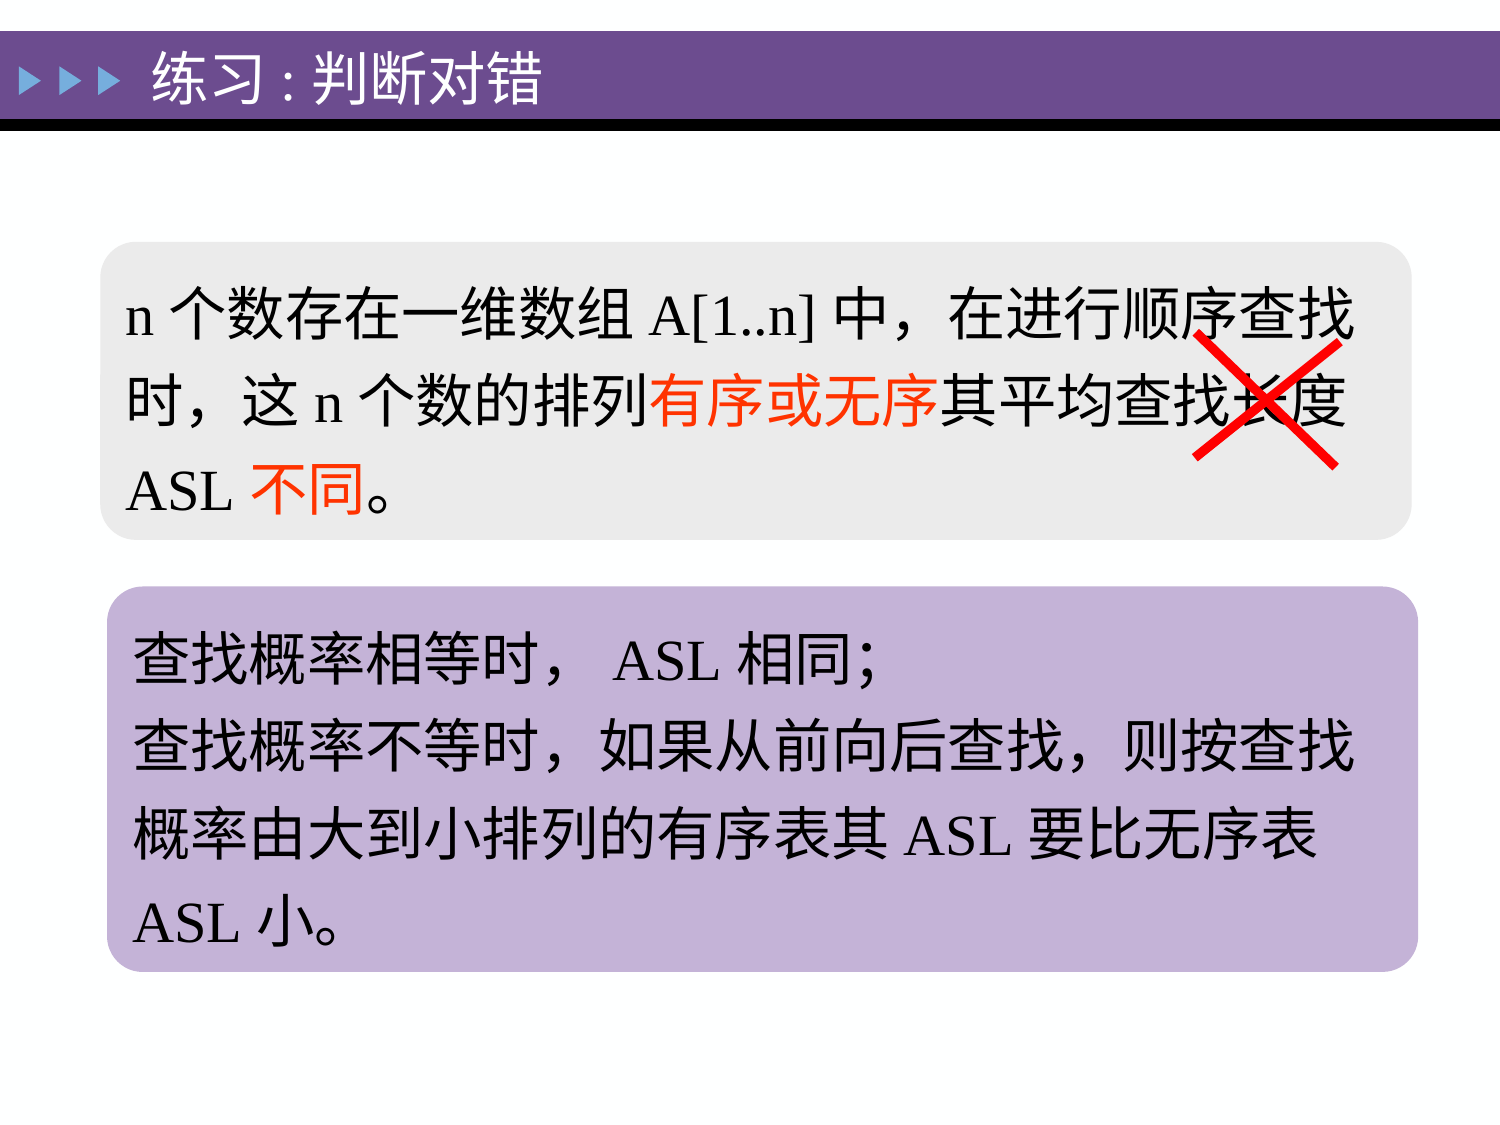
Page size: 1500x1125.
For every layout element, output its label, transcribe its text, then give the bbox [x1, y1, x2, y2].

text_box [1194, 331, 1340, 468]
text_box n个数存在一维数组A[1..n]中，在进行顺序查找时，这n个数的排列有序或无序其平均查找长度ASL不同。 [100, 241, 1412, 540]
text_box 练习:判断对错 [135, 20, 803, 133]
text_box 查找概率相等时，ASL相同； 查找概率不等时，如果从前向后查找，则按查找概率由大到小排列的有序表其ASL要比无序表ASL小。 [107, 586, 1419, 972]
